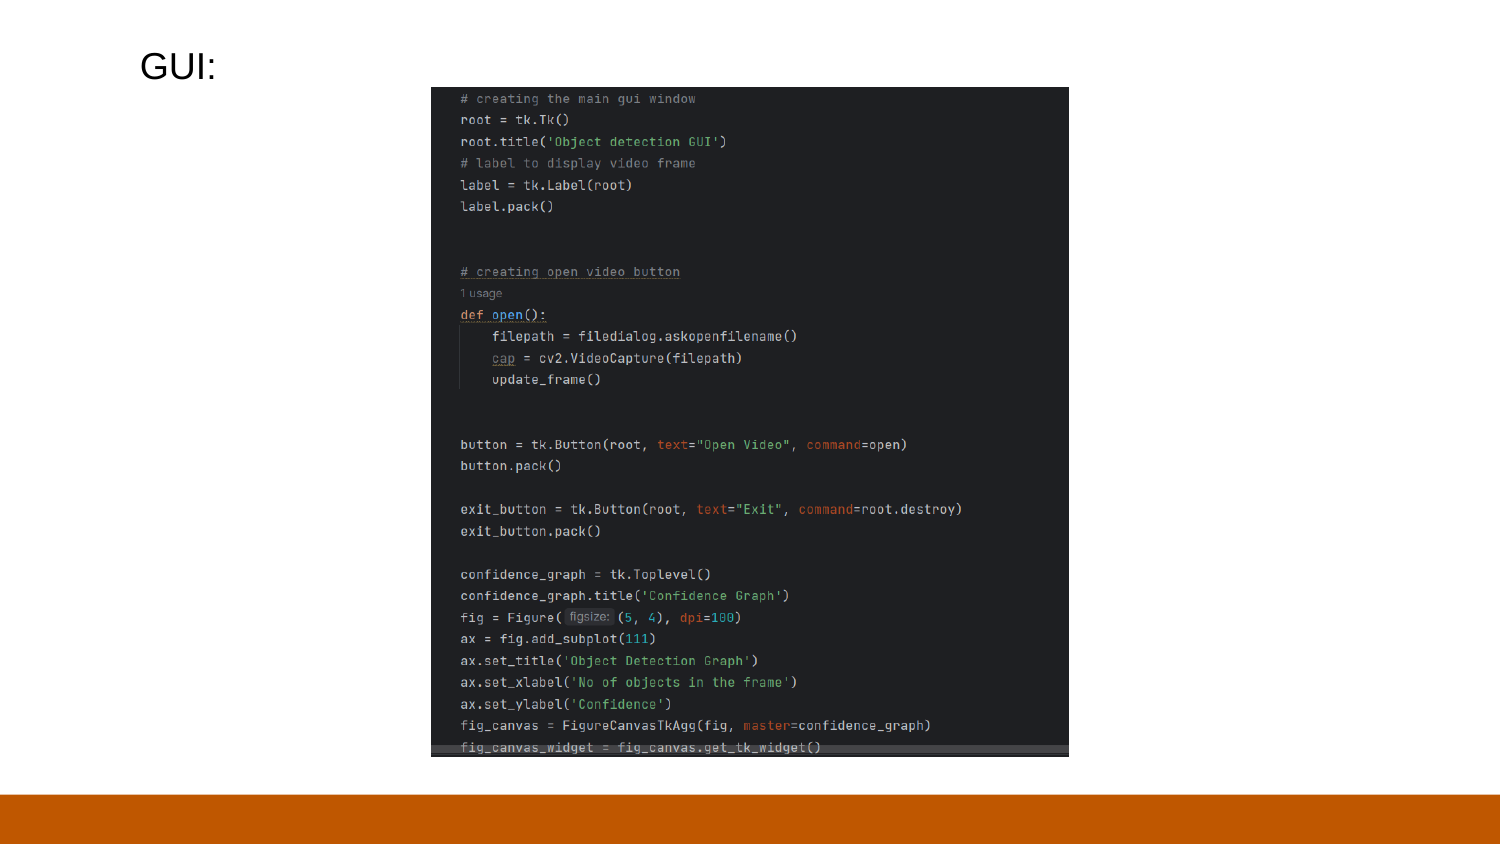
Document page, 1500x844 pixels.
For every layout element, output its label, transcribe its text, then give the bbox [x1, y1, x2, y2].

text_box GUI: [124, 34, 363, 95]
picture [431, 87, 1069, 757]
